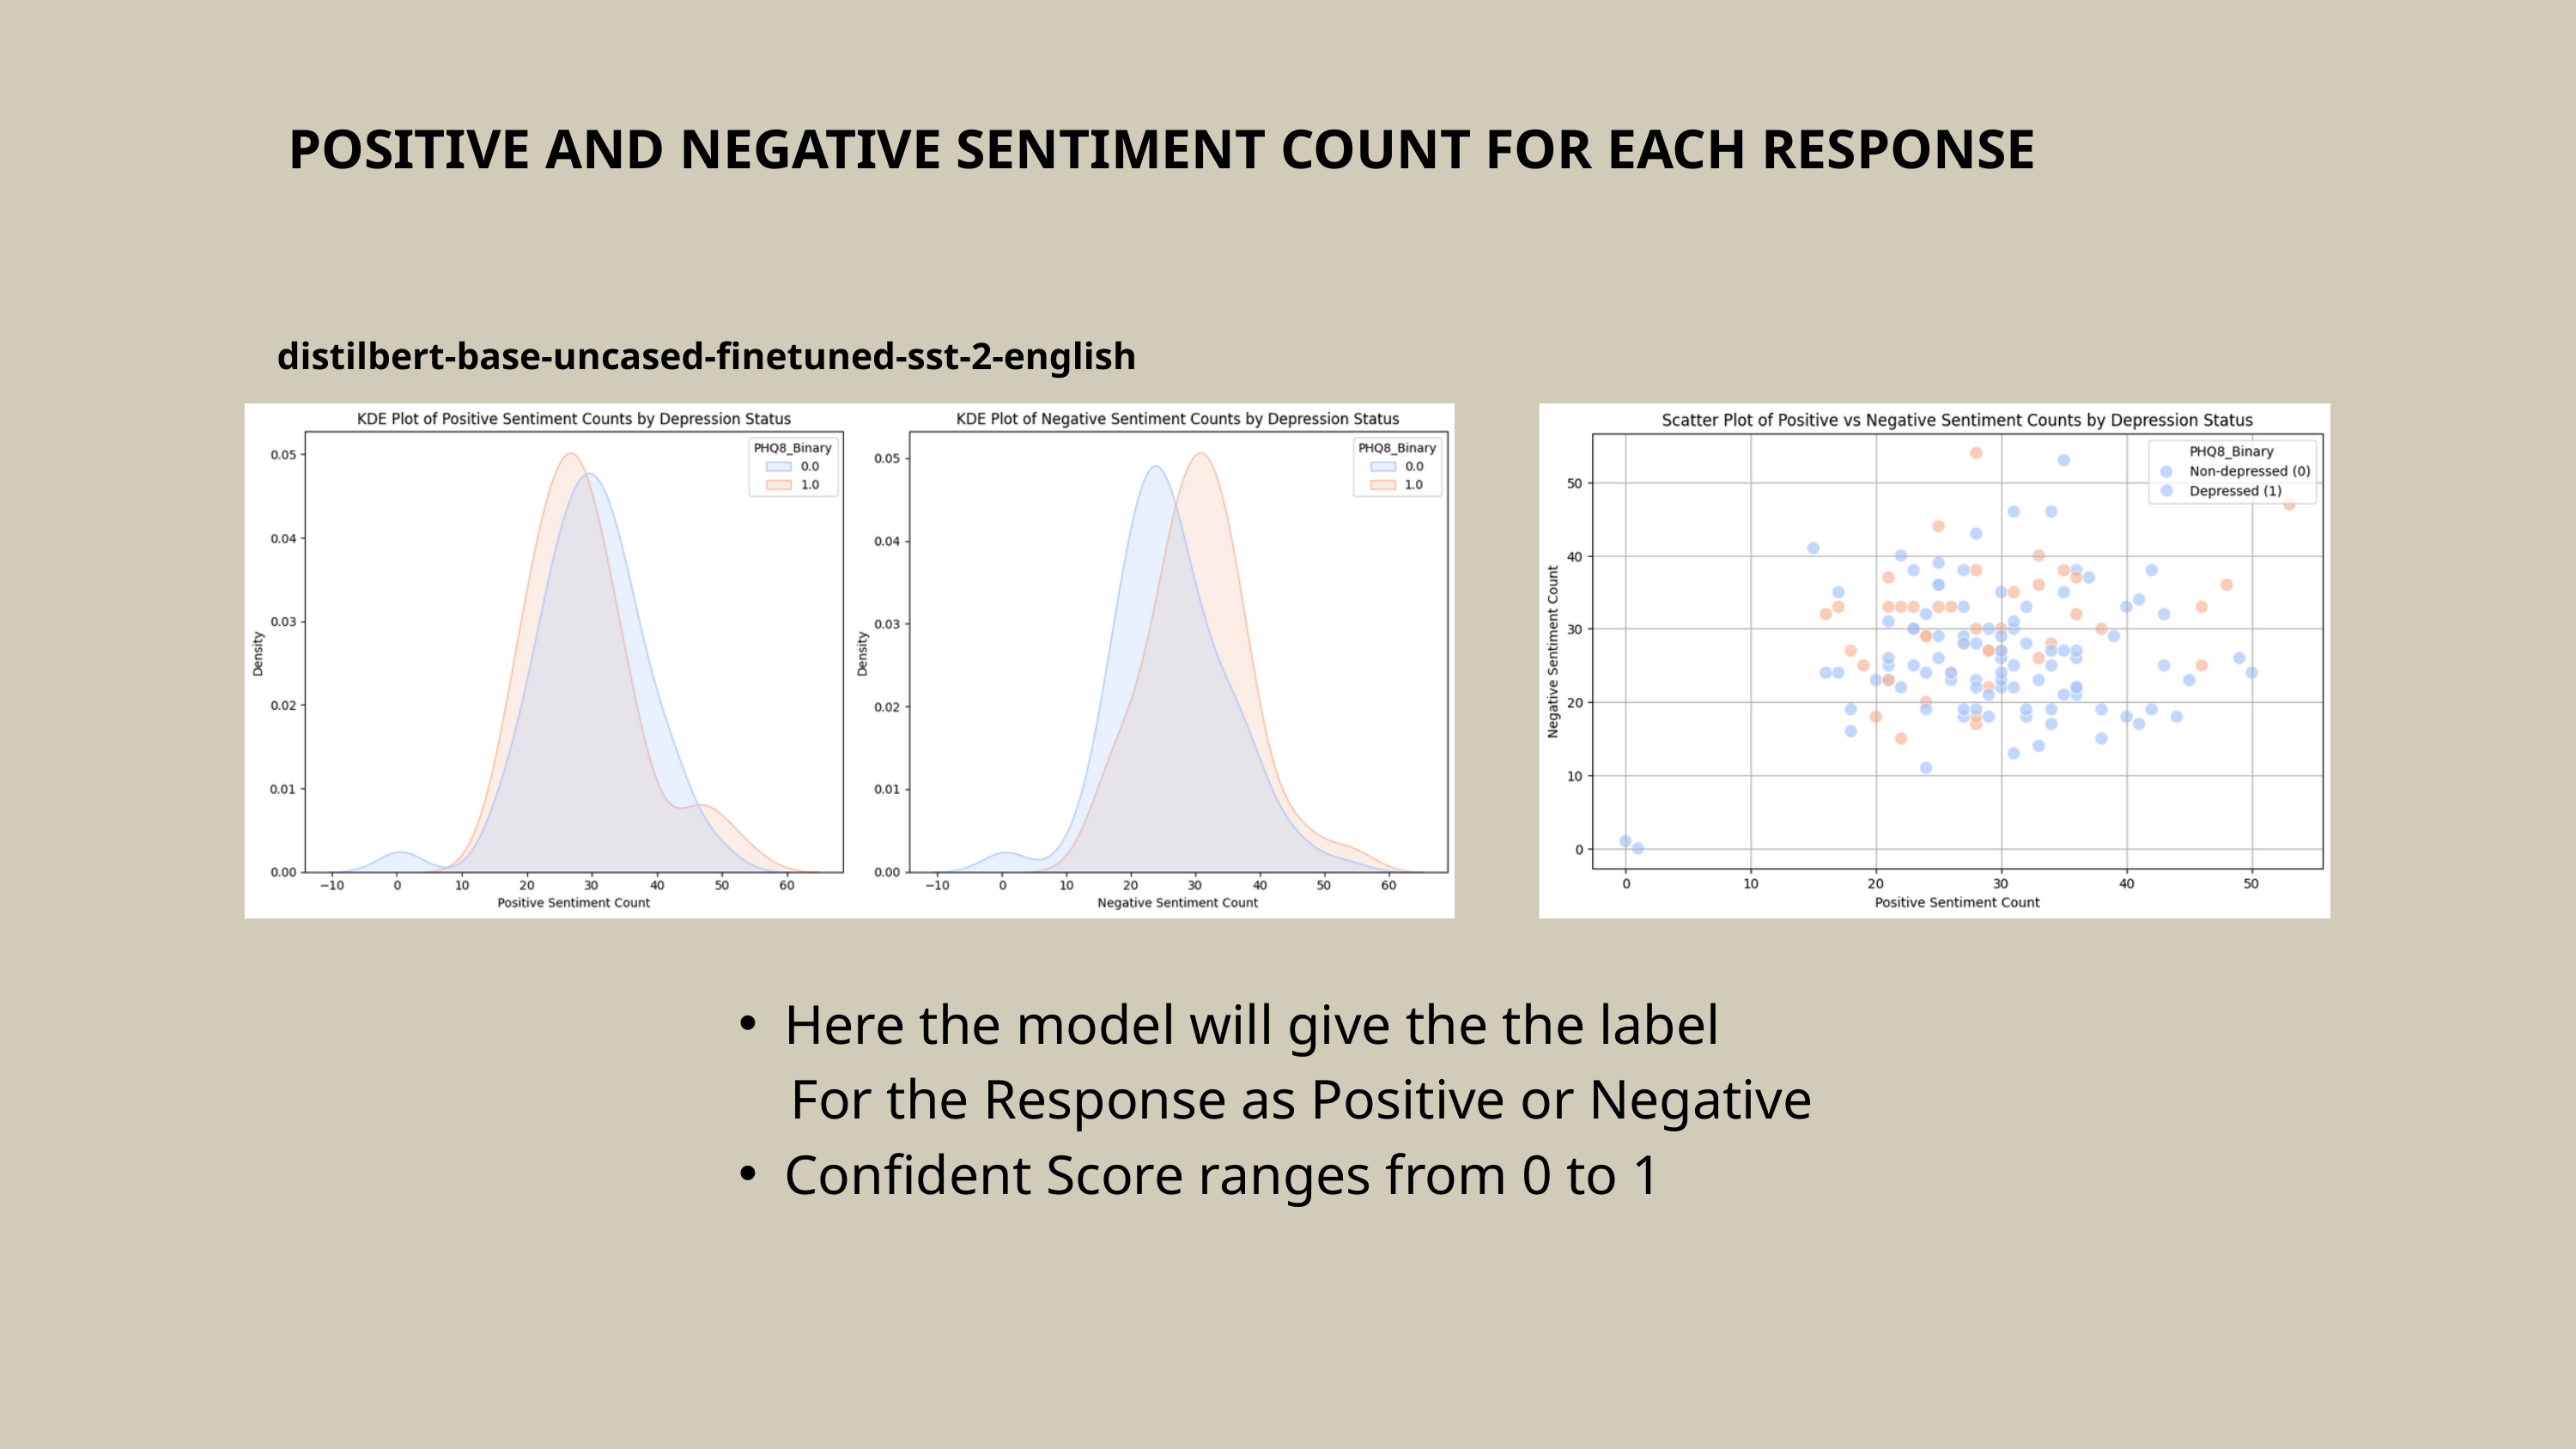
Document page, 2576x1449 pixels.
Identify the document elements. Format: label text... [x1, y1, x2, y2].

text_box distilbert-base-uncased-finetuned-sst-2-english [252, 325, 1163, 423]
text_box [1539, 403, 2331, 919]
text_box [244, 403, 1455, 919]
text_box Here the model will give the the label For the Response as Positive or Negative Confident Score ranges from 0 to 1 [693, 979, 1919, 1205]
text_box POSITIVE AND NEGATIVE SENTIMENT COUNT FOR EACH RESPONSE [274, 104, 2052, 180]
